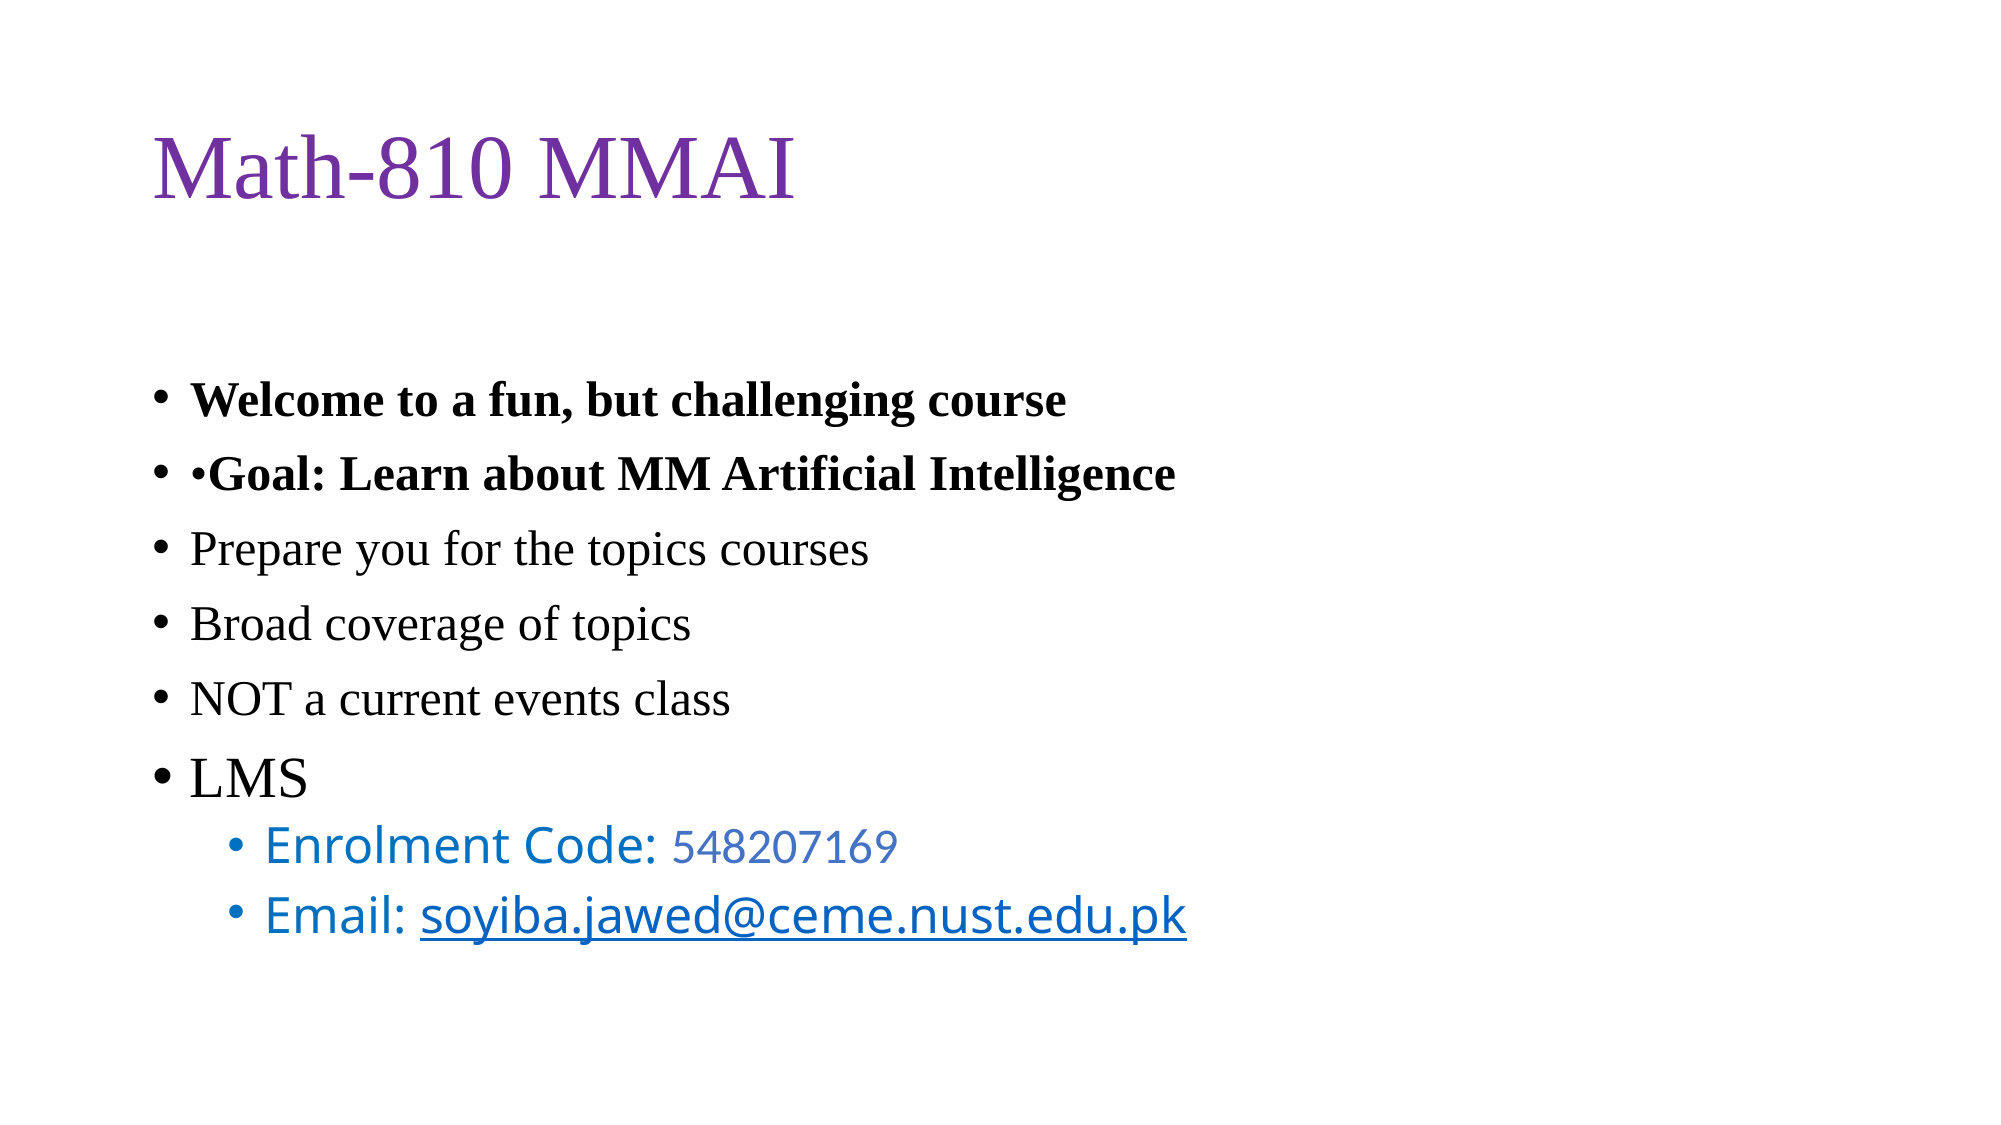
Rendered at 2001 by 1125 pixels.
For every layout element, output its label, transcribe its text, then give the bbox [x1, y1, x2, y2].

list Welcome to a fun, but challenging course •Goal: Learn about MM Artificial Intelligence Prepare you for the topics courses Broad coverage of topics NOT a current events class LMS Enrolment Code: 548207169 Email: soyiba.jawed@ceme.nust.edu.pk [137, 299, 1863, 1014]
title Math-810 MMAI [137, 59, 1863, 278]
